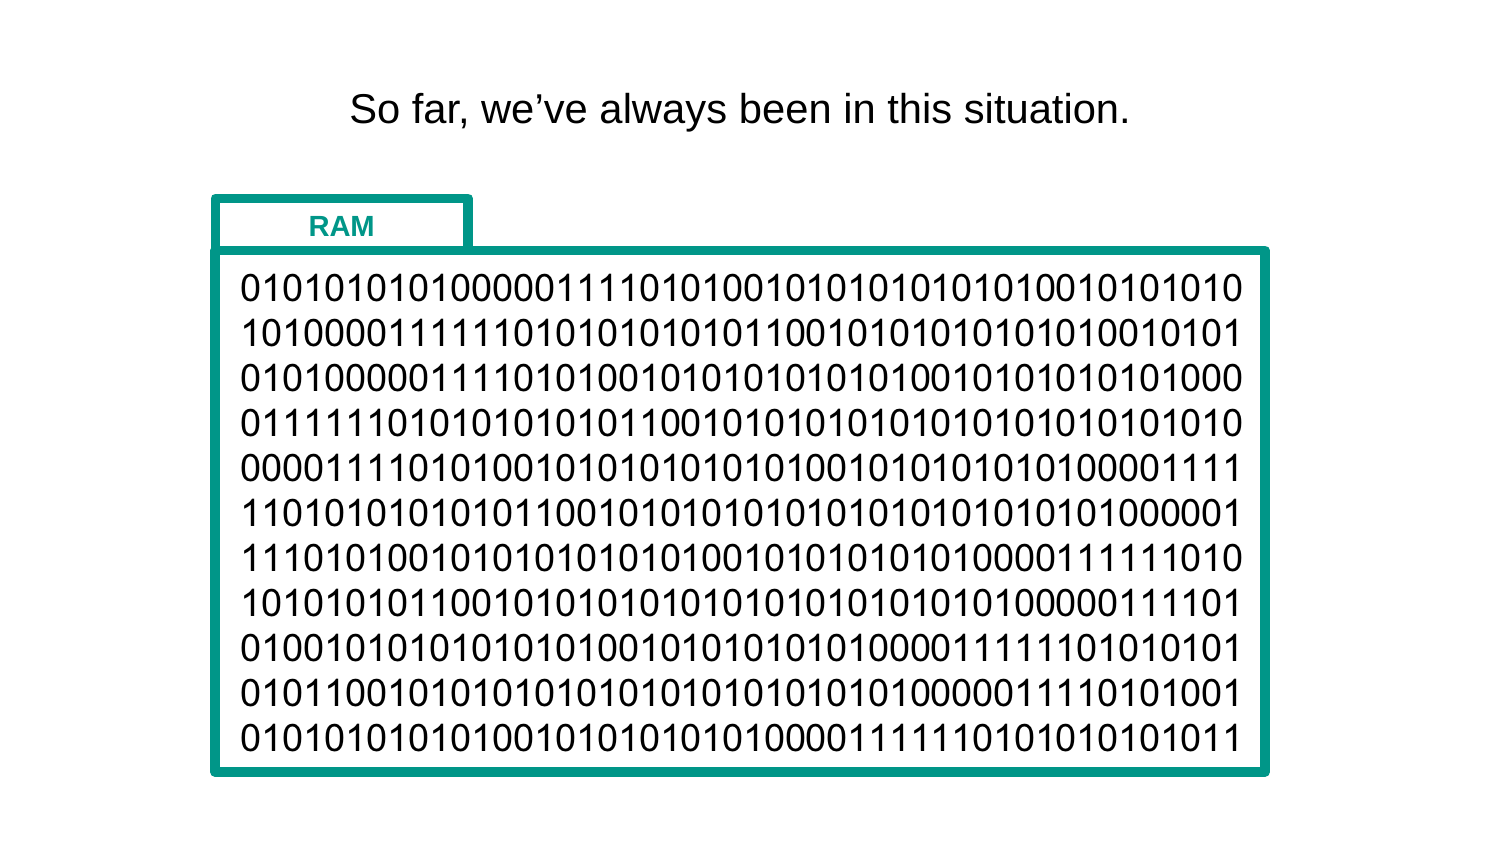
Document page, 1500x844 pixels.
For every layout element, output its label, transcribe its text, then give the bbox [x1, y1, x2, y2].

text_box So far, we’ve always been in this situation. [113, 74, 1367, 139]
picture [214, 250, 1266, 764]
text_box RAM [213, 196, 470, 249]
